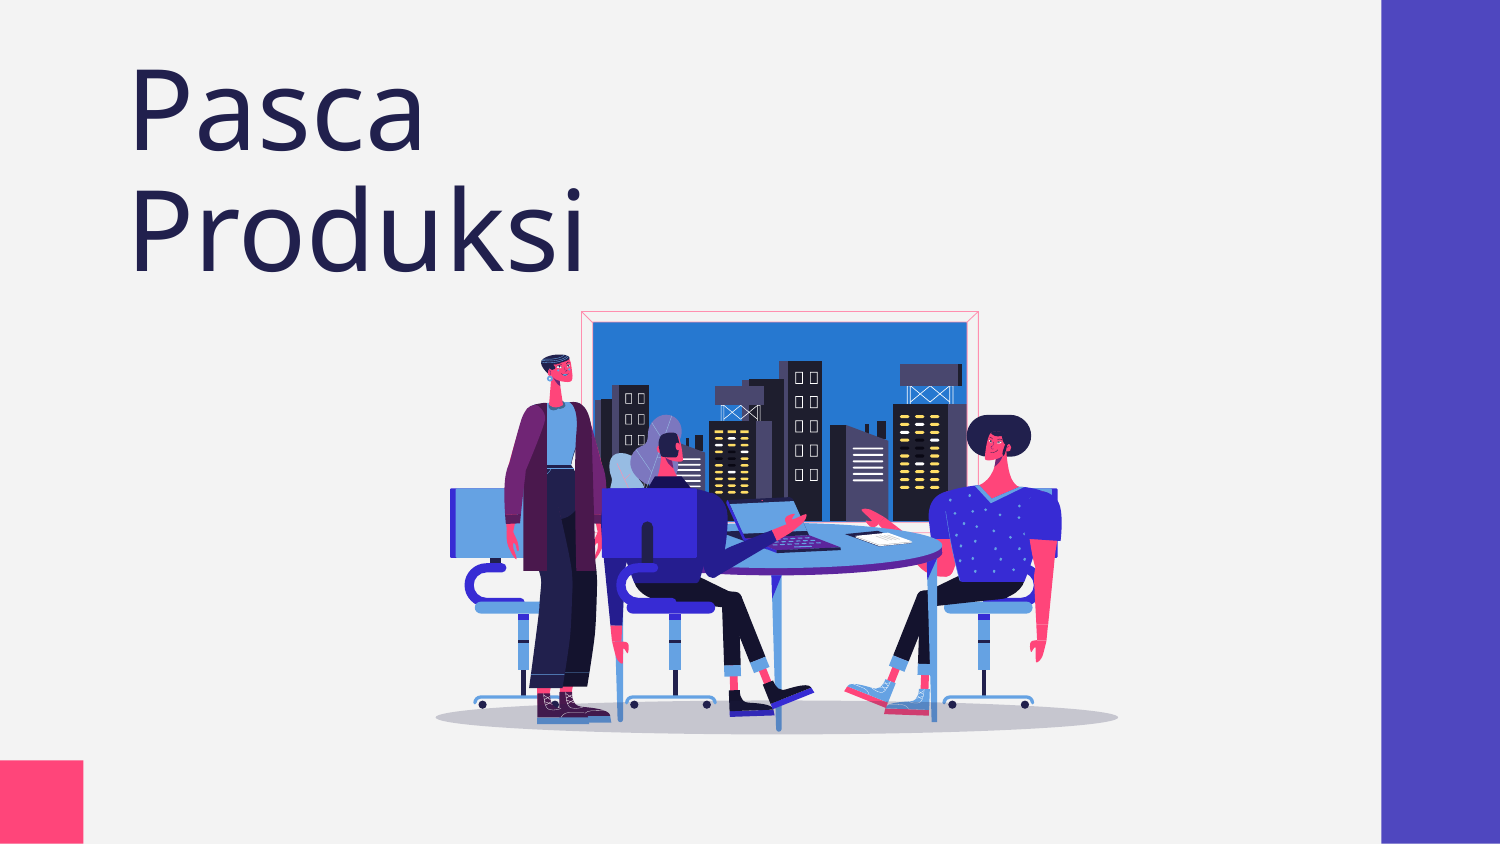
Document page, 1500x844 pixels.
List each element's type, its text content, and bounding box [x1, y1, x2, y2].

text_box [435, 310, 1119, 735]
text_box Pasca Produksi [115, 101, 620, 247]
